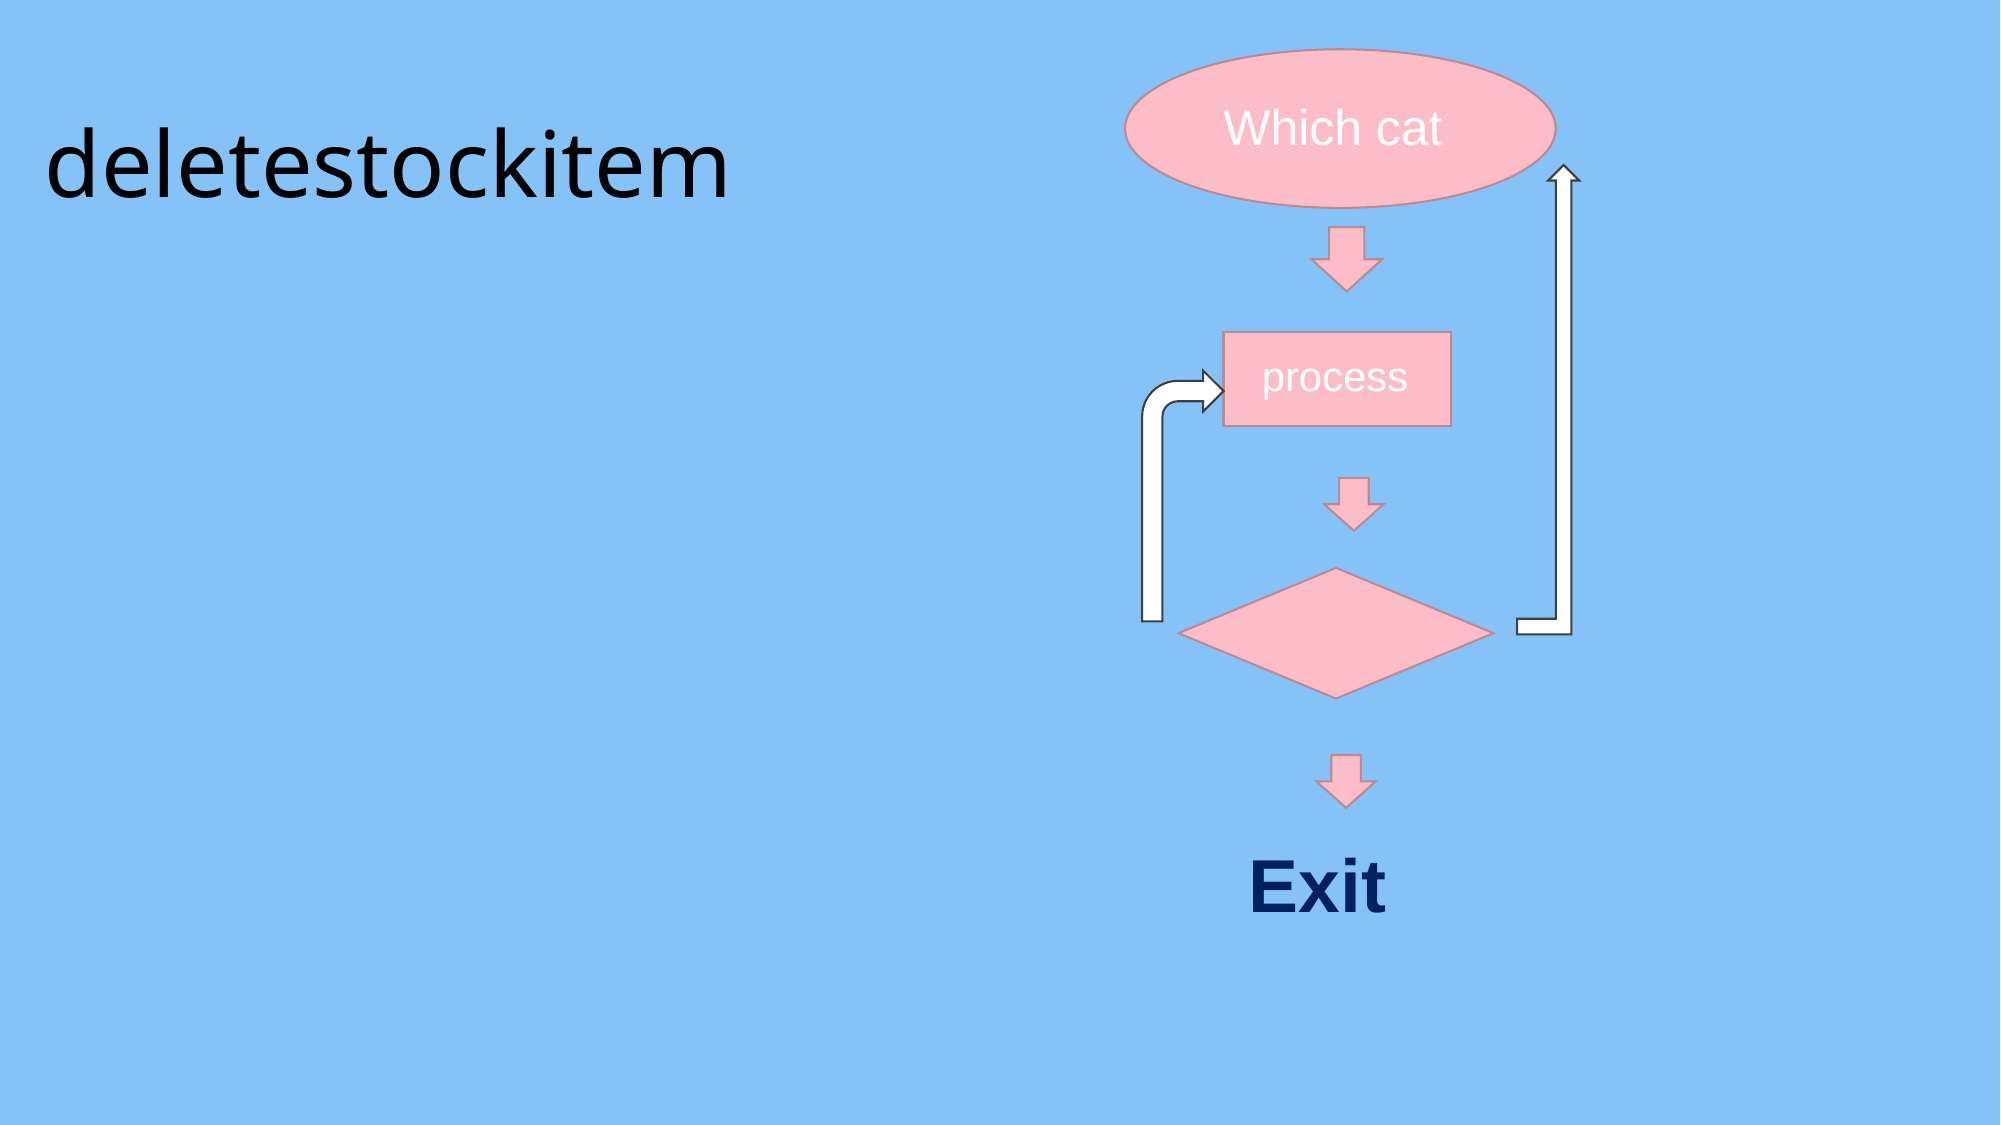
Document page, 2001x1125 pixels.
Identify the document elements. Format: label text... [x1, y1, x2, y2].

text_box [1308, 226, 1385, 293]
text_box [1123, 48, 1536, 209]
text_box [1141, 368, 1226, 623]
text_box [1321, 476, 1387, 533]
text_box [1222, 331, 1452, 427]
text_box process [1247, 342, 1458, 408]
text_box Exit [1234, 830, 1636, 936]
text_box [1516, 163, 1582, 636]
text_box [1313, 753, 1379, 810]
text_box deletestockitem [30, 98, 941, 224]
text_box [1175, 566, 1497, 700]
text_box Which cat [1208, 87, 1582, 163]
